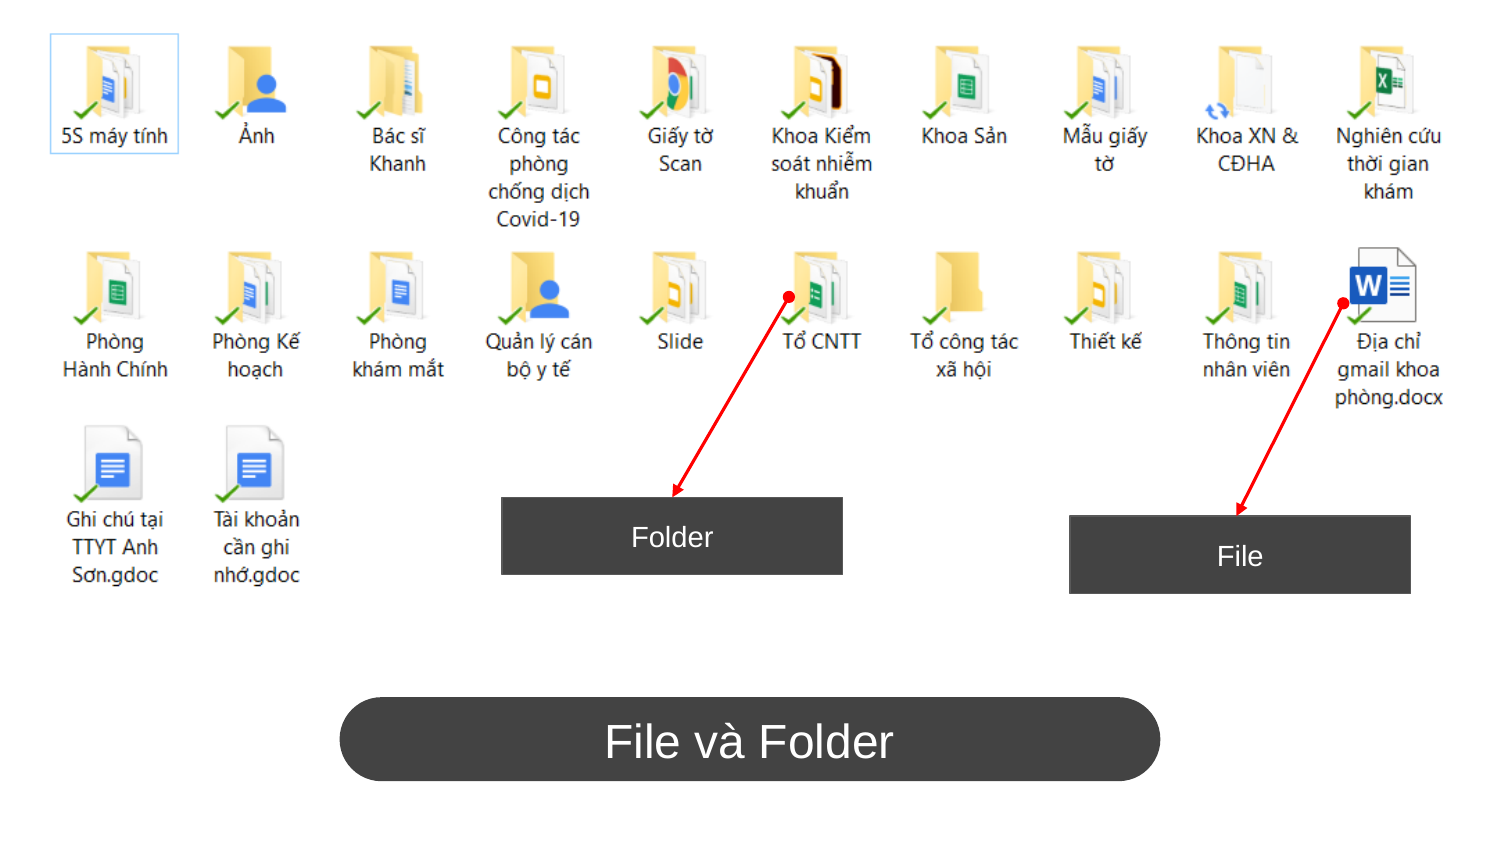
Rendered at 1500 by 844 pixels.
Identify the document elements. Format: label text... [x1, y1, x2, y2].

picture [38, 20, 1462, 610]
text_box File và Folder [339, 697, 1161, 782]
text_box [1236, 303, 1344, 517]
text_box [672, 296, 790, 498]
